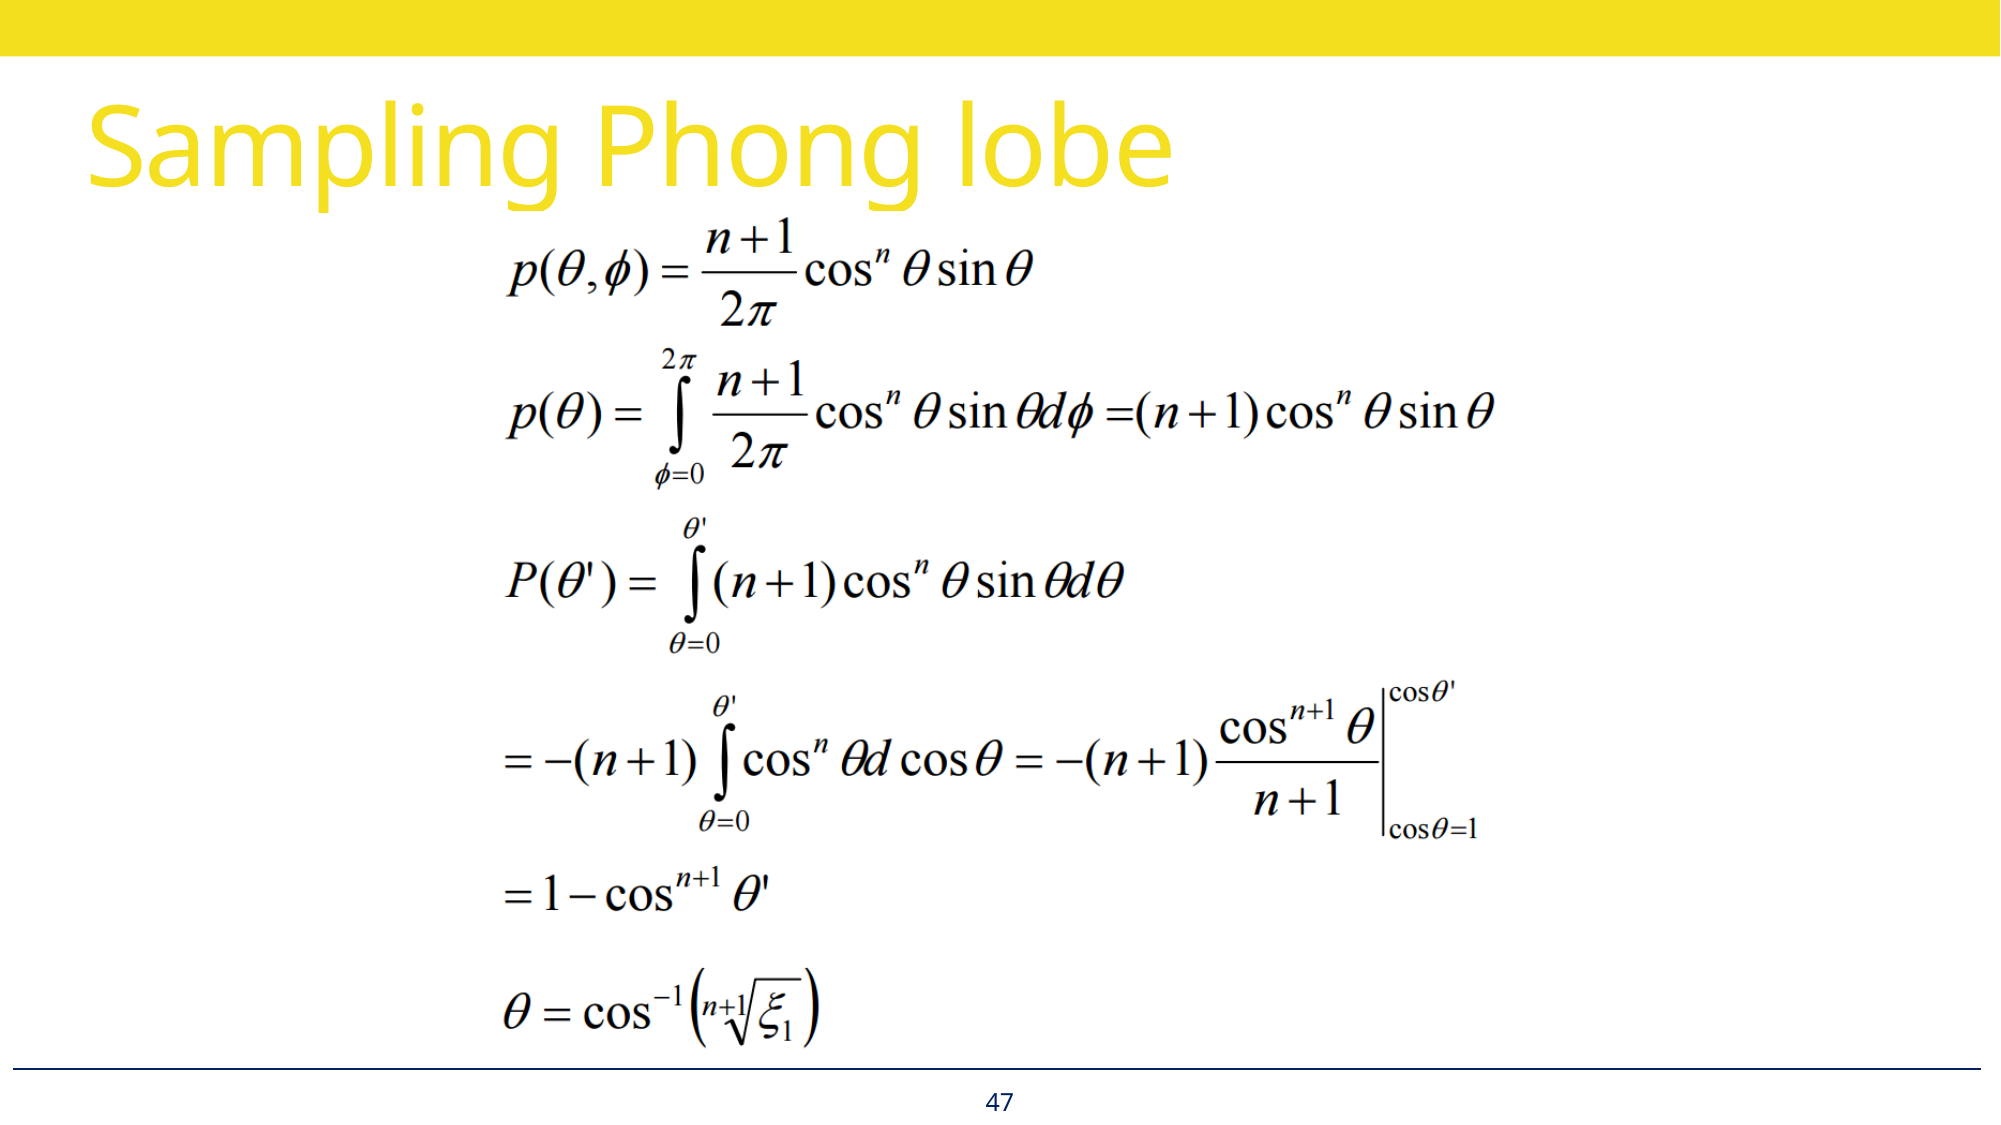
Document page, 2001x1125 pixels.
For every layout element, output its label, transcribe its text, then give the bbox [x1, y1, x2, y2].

slide_number 47 [916, 1078, 1084, 1125]
title Sampling Phong lobe [85, 89, 1915, 212]
picture [495, 211, 1505, 1058]
